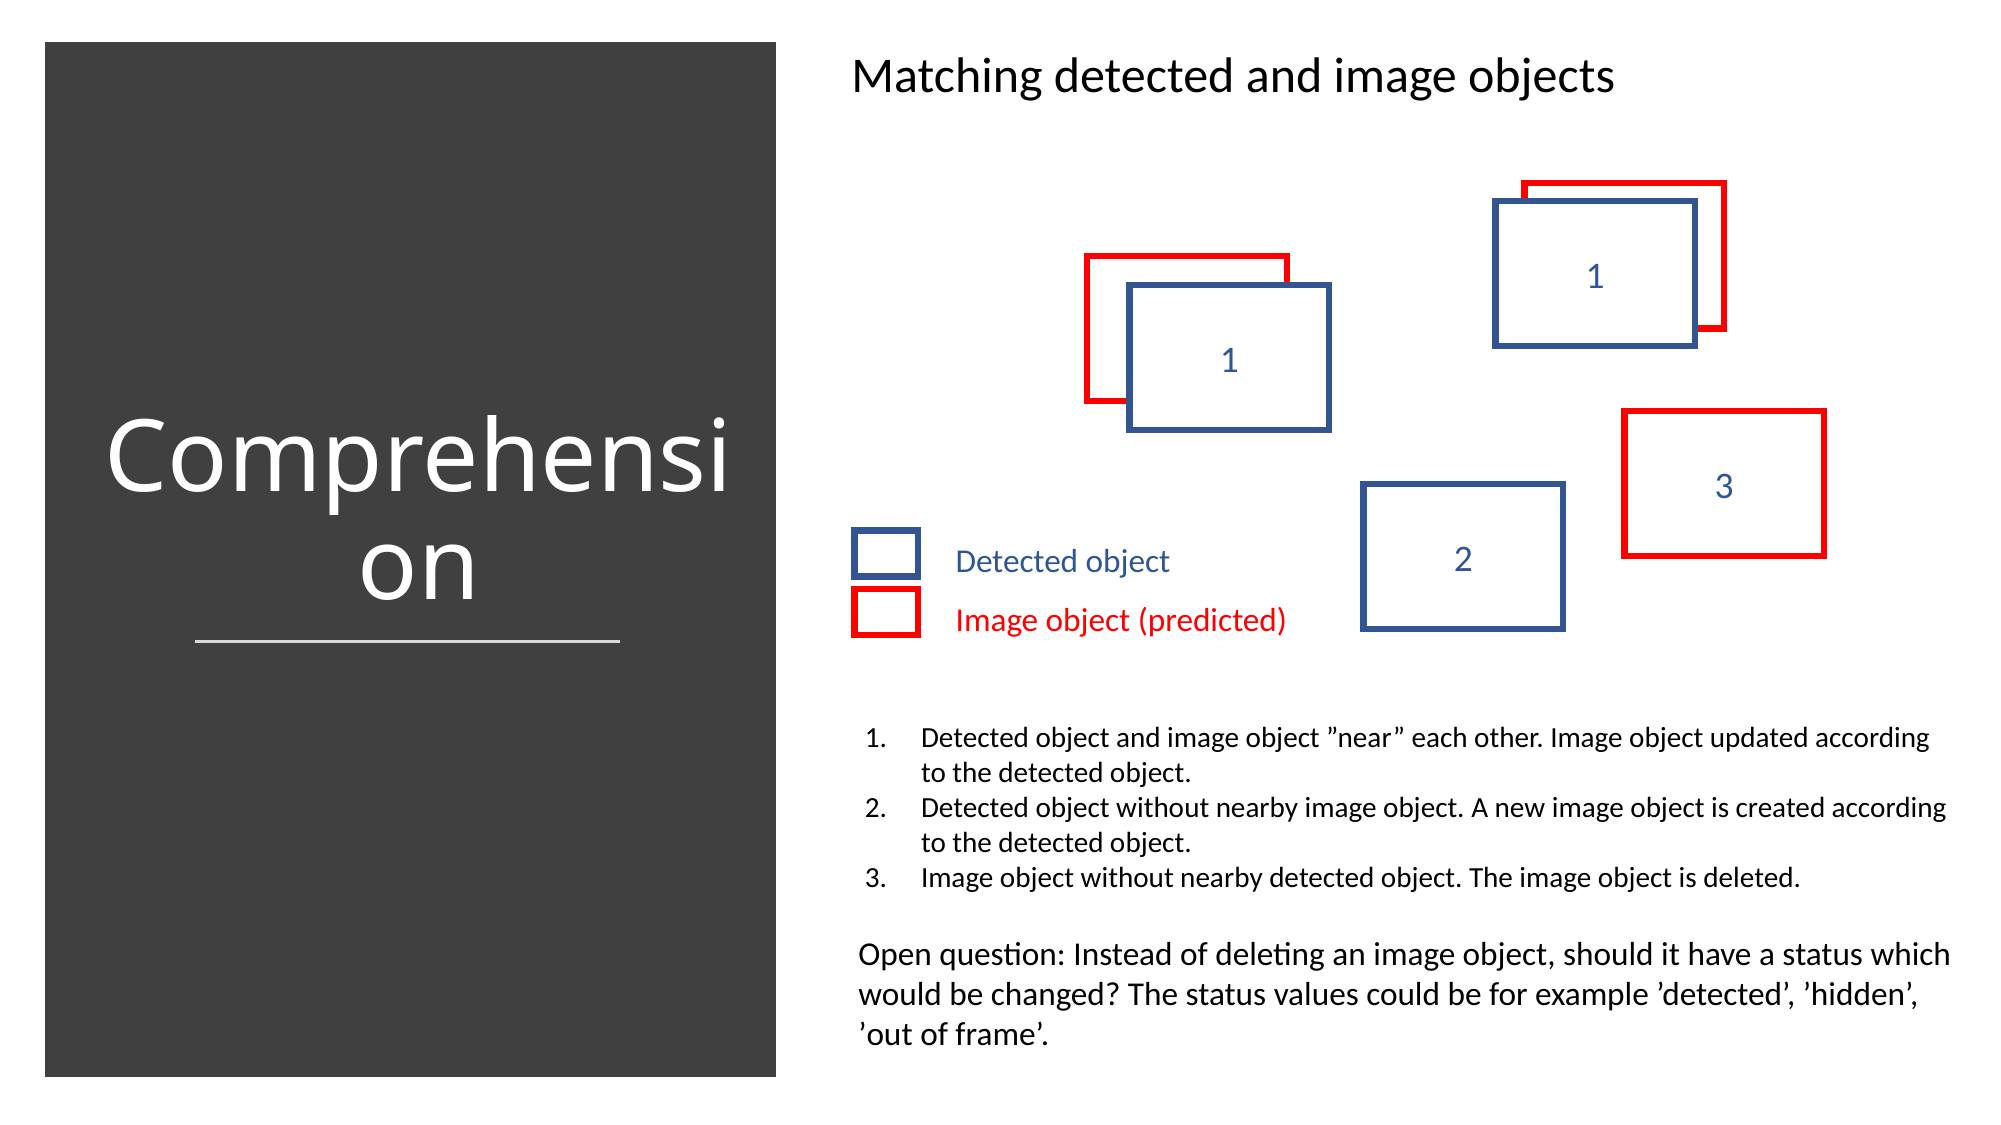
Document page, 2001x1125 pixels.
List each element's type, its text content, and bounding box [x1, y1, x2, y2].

text_box 1 [1129, 284, 1330, 431]
text_box 1 [1494, 200, 1696, 347]
text_box Comprehension [82, 149, 756, 629]
text_box [1086, 255, 1288, 402]
text_box [854, 588, 919, 636]
text_box [1524, 182, 1725, 329]
text_box Detected object and image object ”near” each other. Image object updated according to the detected object. Detected object without nearby image object. A new image object is created according to the detected object. Image object without nearby detected object. The image object is deleted. [850, 710, 1963, 924]
text_box 3 [1623, 410, 1825, 557]
text_box [54, 52, 767, 1067]
text_box Open question: Instead of deleting an image object, should it have a status which would be changed? The status values could be for example ’detected’, ’hidden’, ’out of frame’. [843, 924, 1968, 1060]
text_box Detected object Image object (predicted) [940, 511, 1303, 646]
text_box [854, 529, 919, 577]
text_box Matching detected and image objects [836, 34, 1631, 110]
text_box 2 [1363, 483, 1564, 630]
